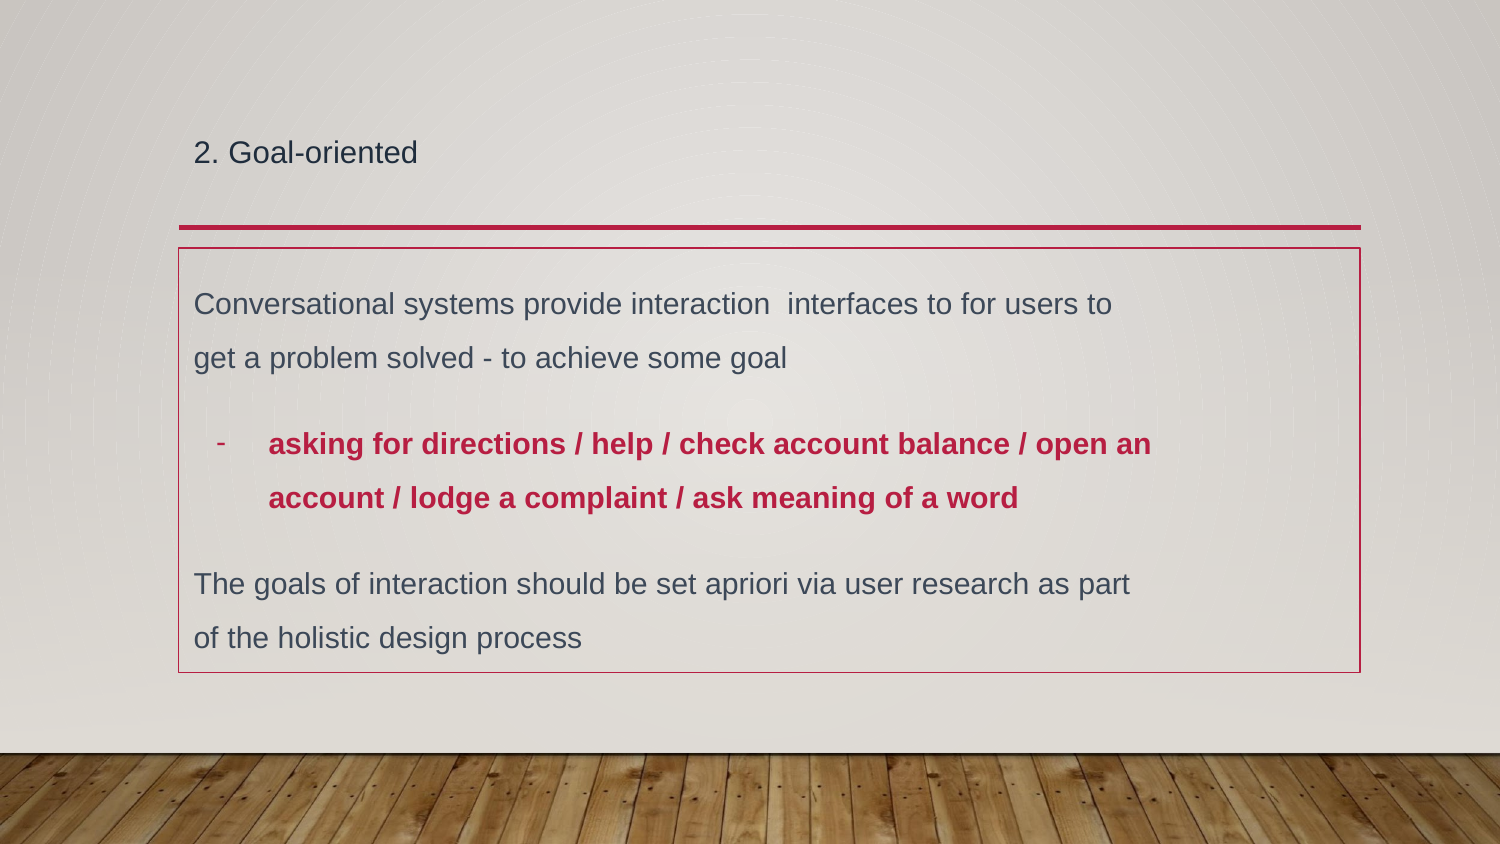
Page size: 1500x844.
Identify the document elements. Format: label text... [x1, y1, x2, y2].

picture [0, 753, 1500, 844]
list Conversational systems provide interaction interfaces to for users to get a problem solved - to achieve some goal asking for directions / help / check account balance / open an account / lodge a complaint / ask meaning of a word The goals of interaction should be set apriori via user research as part of the holistic design process [178, 247, 1361, 673]
title 2. Goal-oriented [178, 98, 1361, 229]
